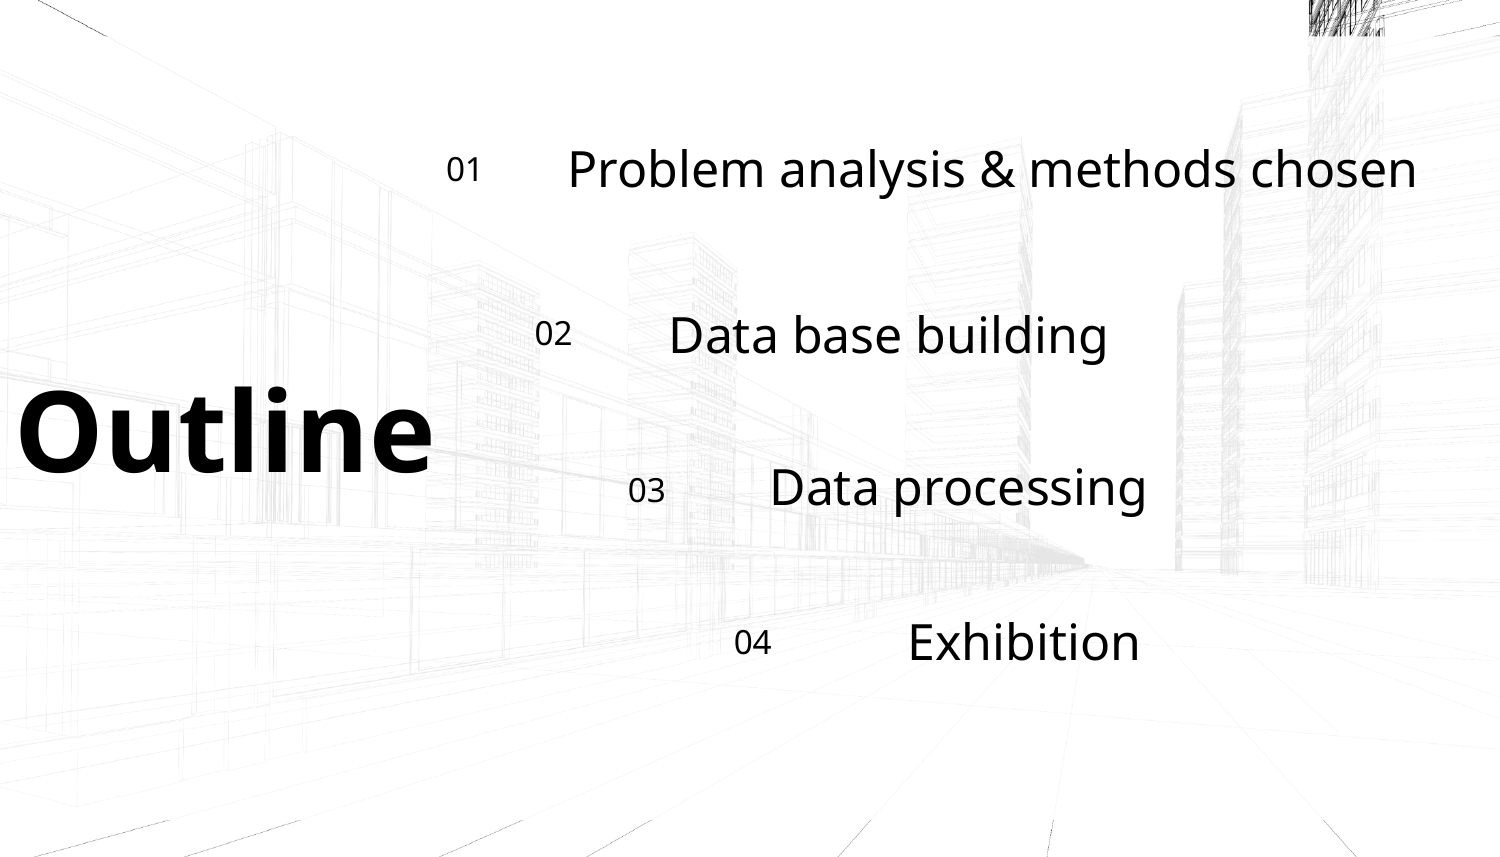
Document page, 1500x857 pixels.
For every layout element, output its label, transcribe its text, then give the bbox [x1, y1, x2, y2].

picture [0, 0, 1500, 36]
text_box 02 [519, 304, 588, 360]
text_box Data base building [653, 295, 1125, 371]
text_box Exhibition [892, 603, 1166, 679]
text_box 04 [718, 613, 789, 669]
text_box Problem analysis & methods chosen [552, 130, 1435, 206]
text_box Data processing [754, 448, 1164, 523]
text_box Outline [0, 352, 451, 503]
text_box 01 [431, 140, 501, 196]
picture [0, 820, 1500, 857]
text_box 03 [613, 461, 681, 517]
